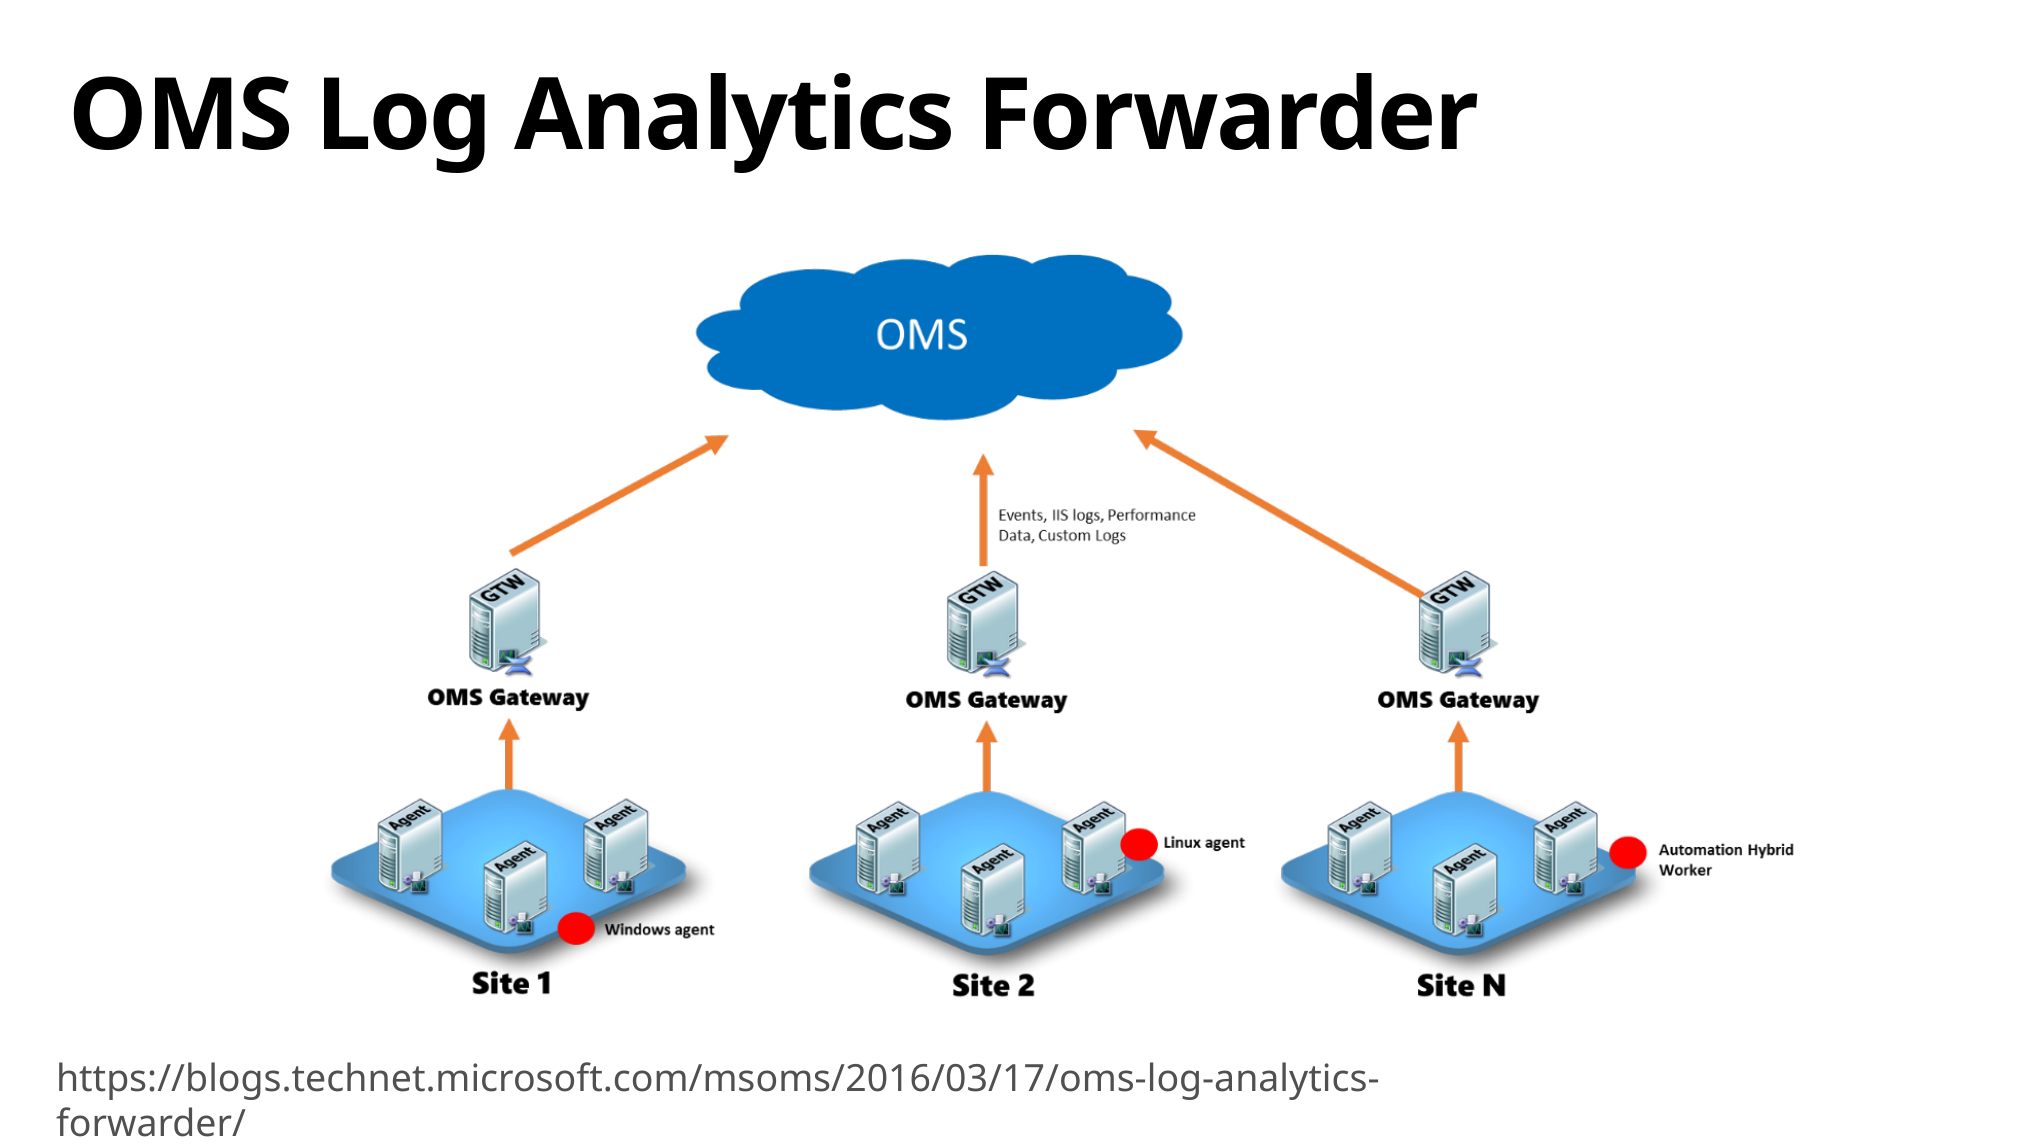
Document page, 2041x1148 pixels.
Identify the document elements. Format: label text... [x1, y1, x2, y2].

title OMS Log Analytics Forwarder [45, 48, 1996, 199]
picture [311, 254, 1855, 1022]
text_box https://blogs.technet.microsoft.com/msoms/2016/03/17/oms-log-analytics-forwarder/ [41, 1046, 1506, 1148]
